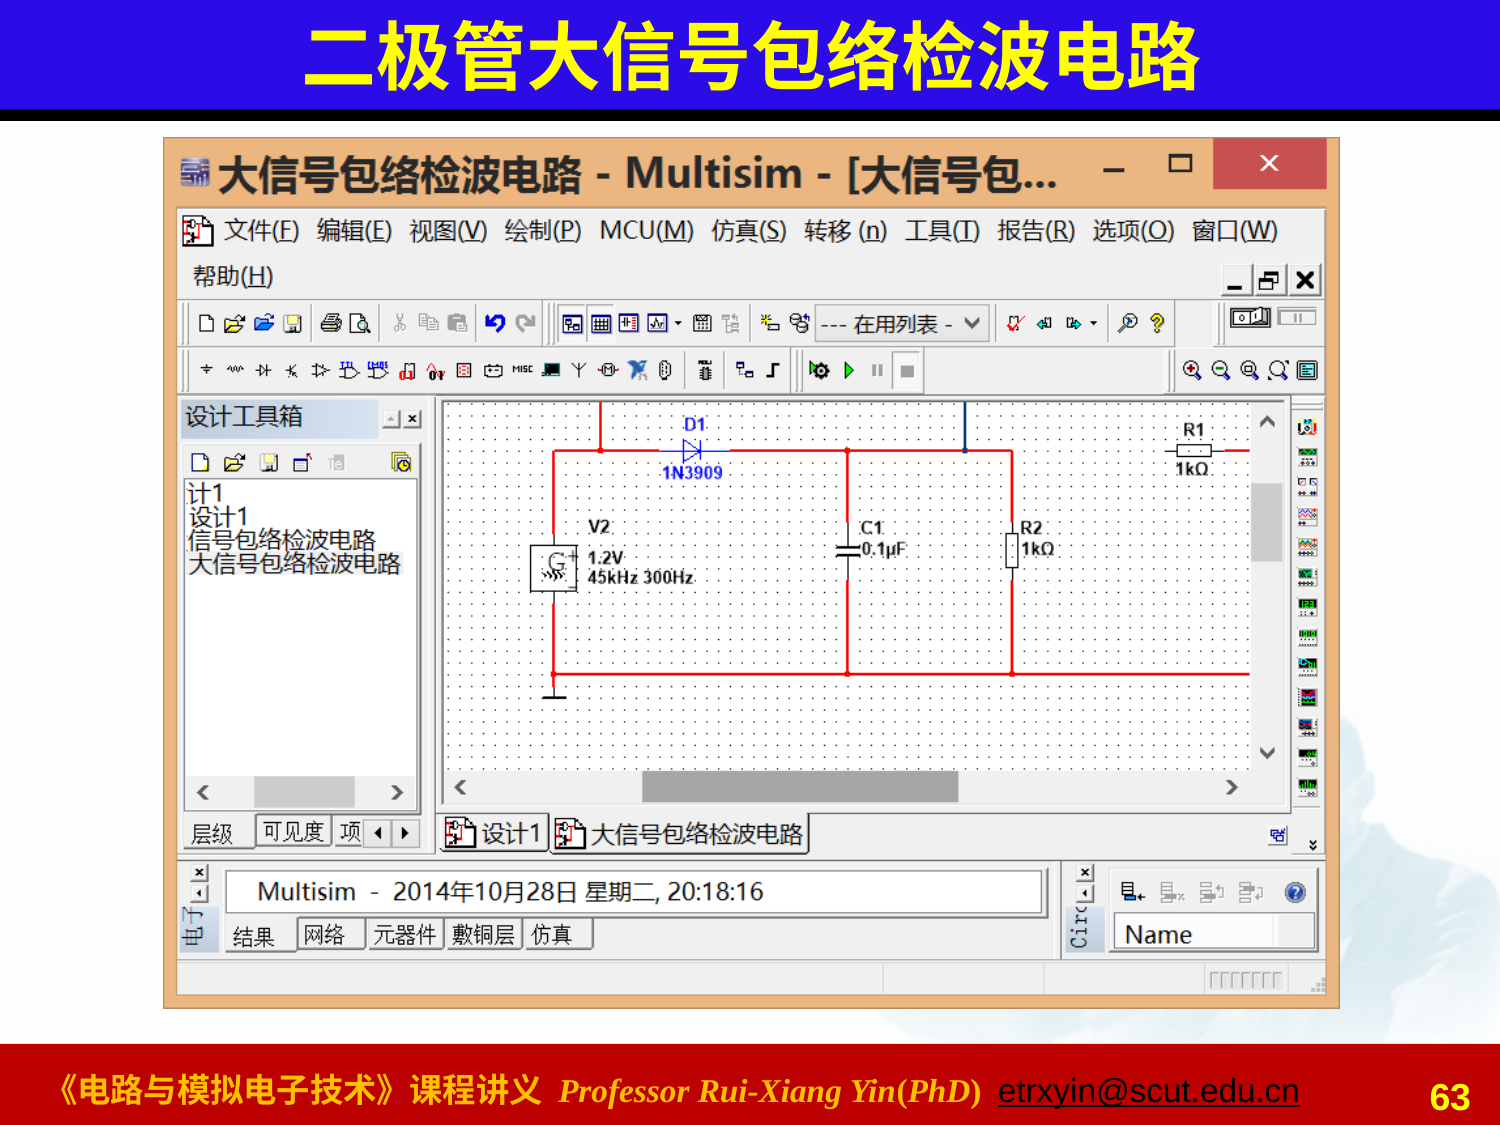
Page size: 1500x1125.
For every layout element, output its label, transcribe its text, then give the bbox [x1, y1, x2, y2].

picture [0, 121, 1500, 1043]
title 二极管大信号包络检波电路 [0, 0, 1500, 110]
slide_number 63 [1344, 1065, 1486, 1113]
